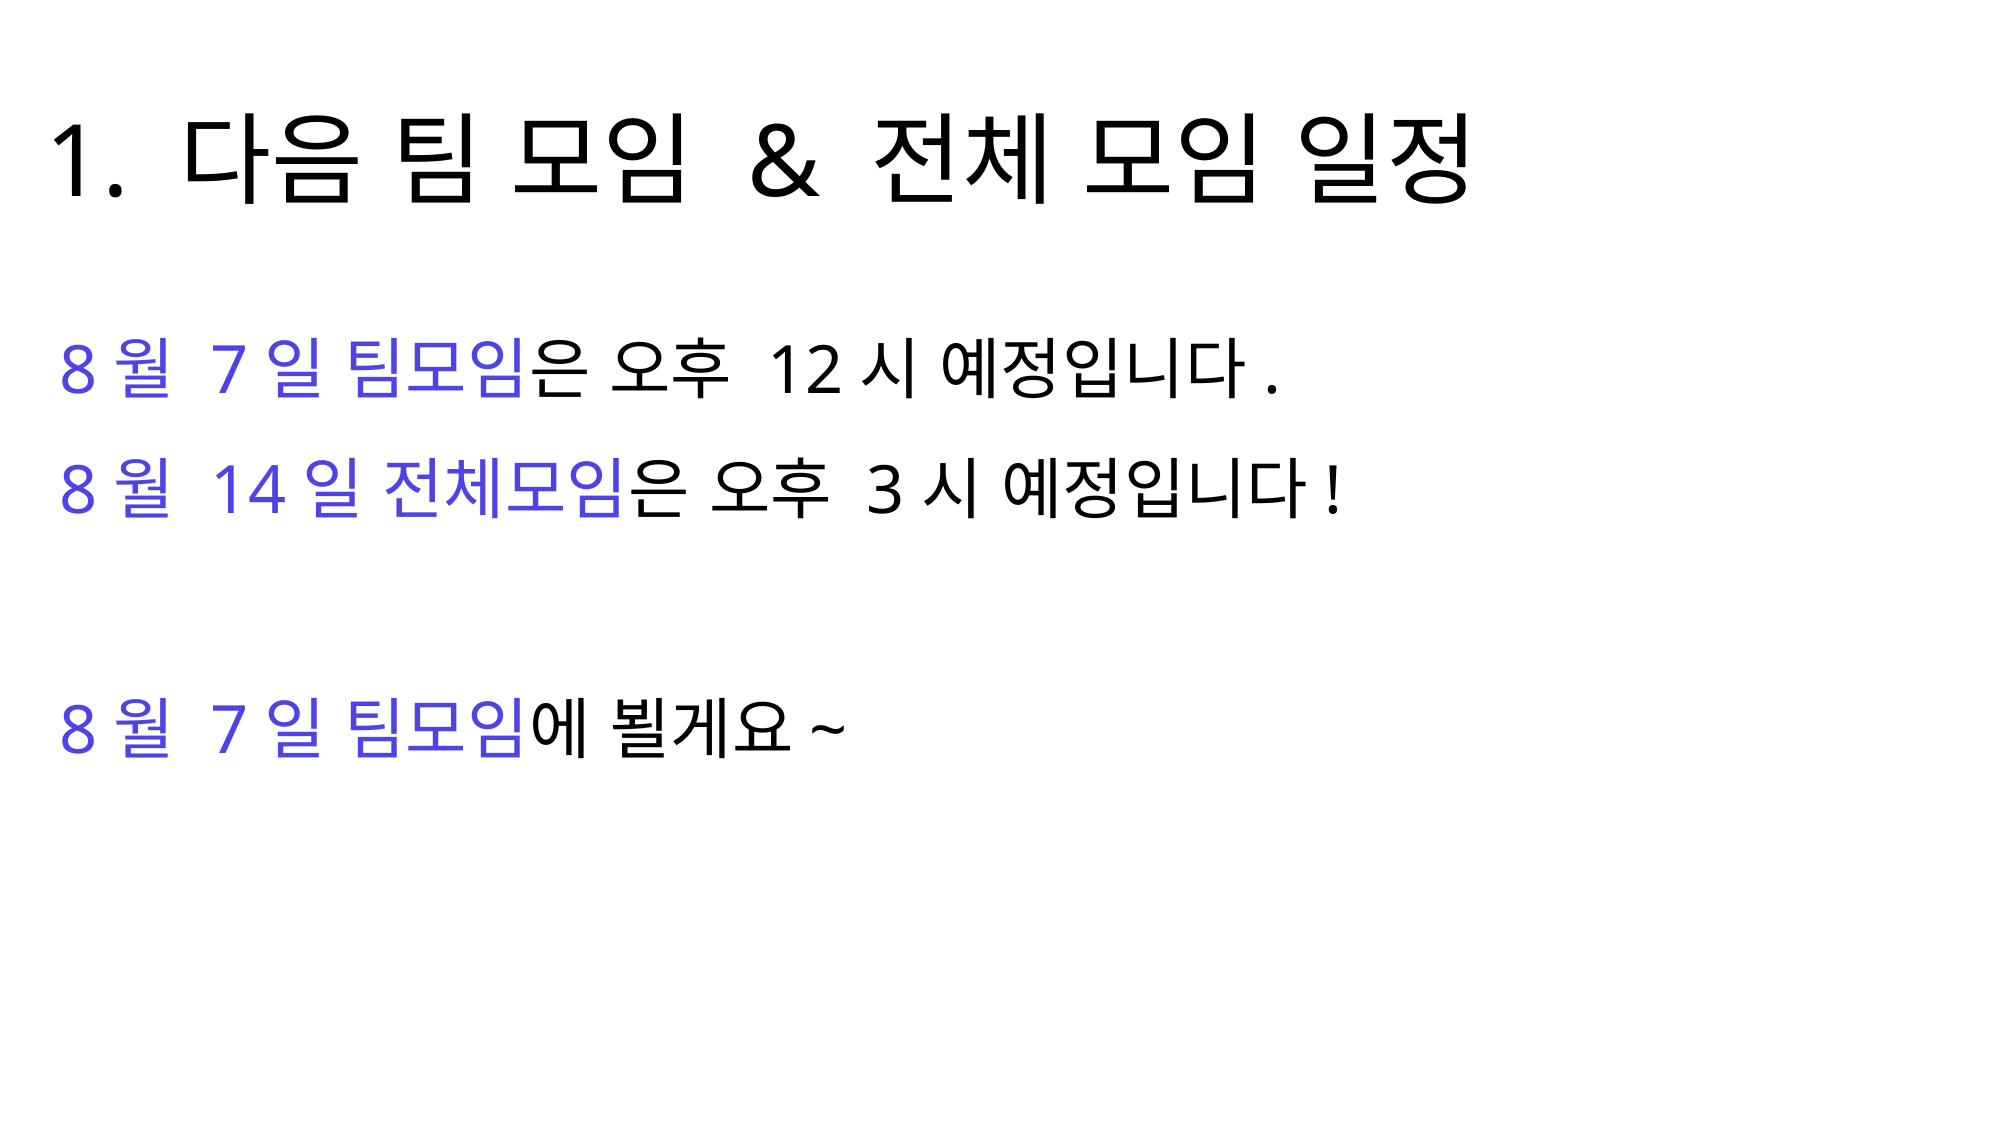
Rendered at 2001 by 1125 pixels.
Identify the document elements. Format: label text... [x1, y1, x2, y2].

text_box 1. 다음 팀 모임 & 전체 모임 일정 [30, 88, 1494, 224]
text_box 8월 7일 팀모임은 오후 12시 예정입니다. 8월 14일 전체모임은 오후 3시 예정입니다! 8월 7일 팀모임에 뵐게요~ [44, 279, 1951, 774]
